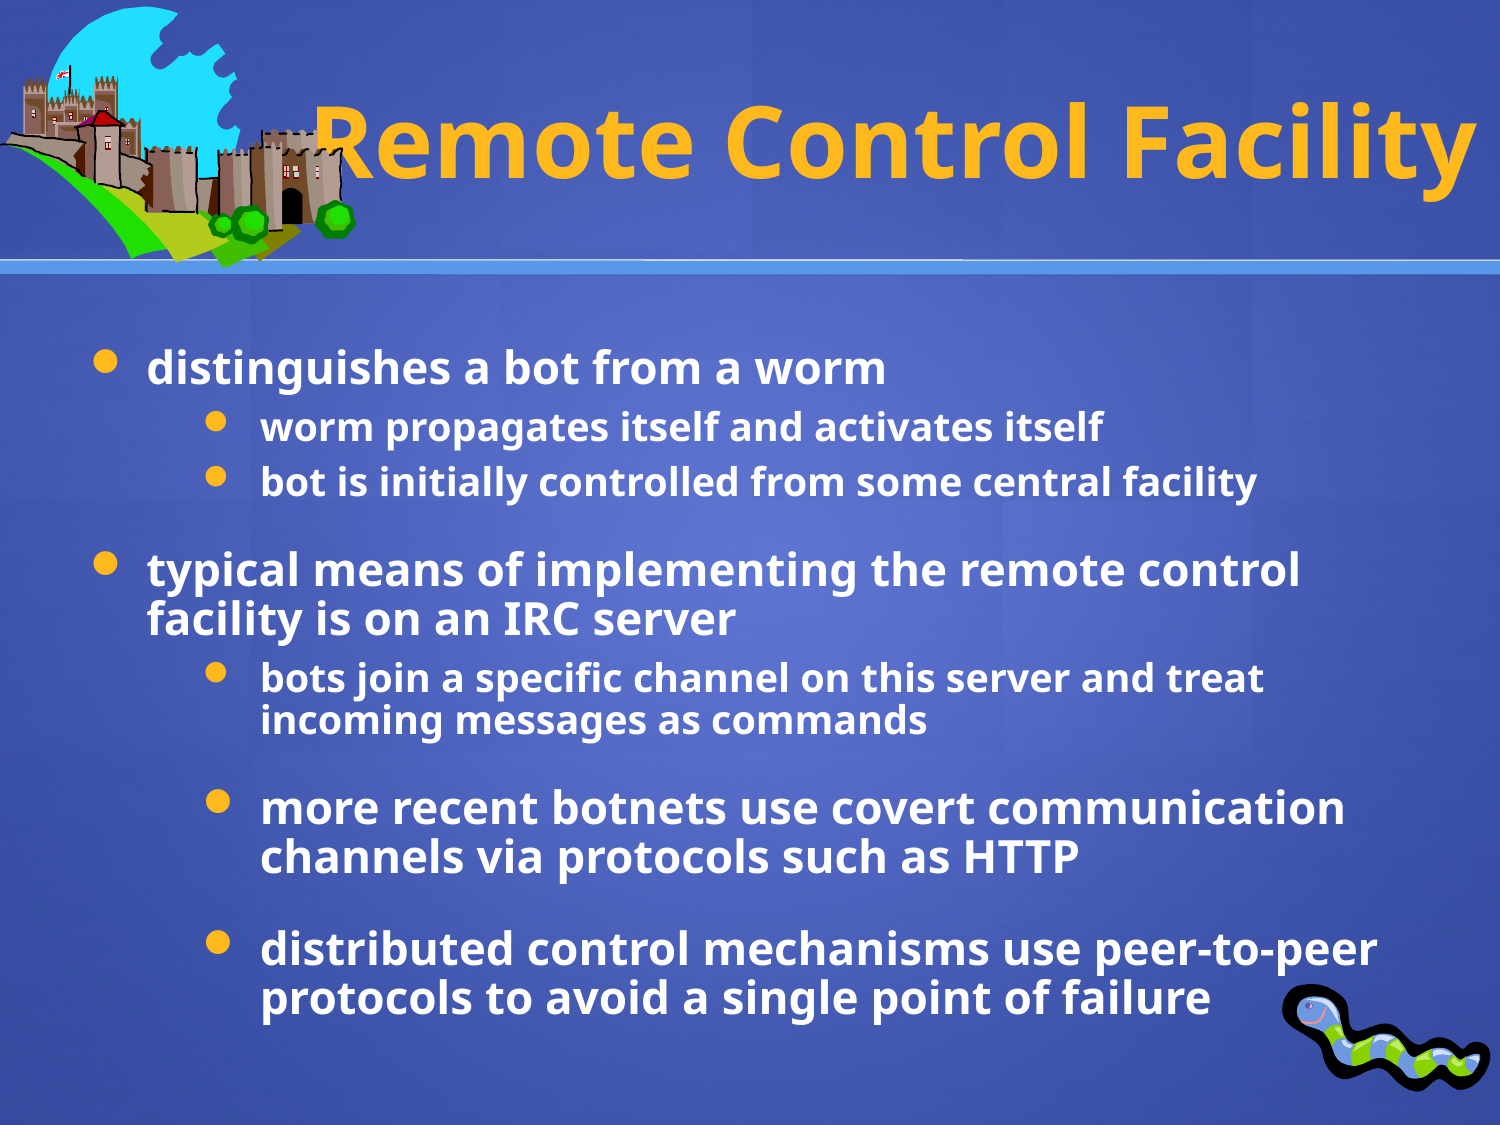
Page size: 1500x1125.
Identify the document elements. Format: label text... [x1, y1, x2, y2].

picture [0, 0, 364, 268]
picture [1270, 1003, 1493, 1095]
list distinguishes a bot from a worm worm propagates itself and activates itself bot is initially controlled from some central facility typical means of implementing the remote control facility is on an IRC server bots join a specific channel on this server and treat incoming messages as commands more recent botnets use covert communication channels via protocols such as HTTP distributed control mechanisms use peer-to-peer protocols to avoid a single point of failure [75, 337, 1425, 1050]
title Remote Control Facility [379, 45, 1500, 233]
